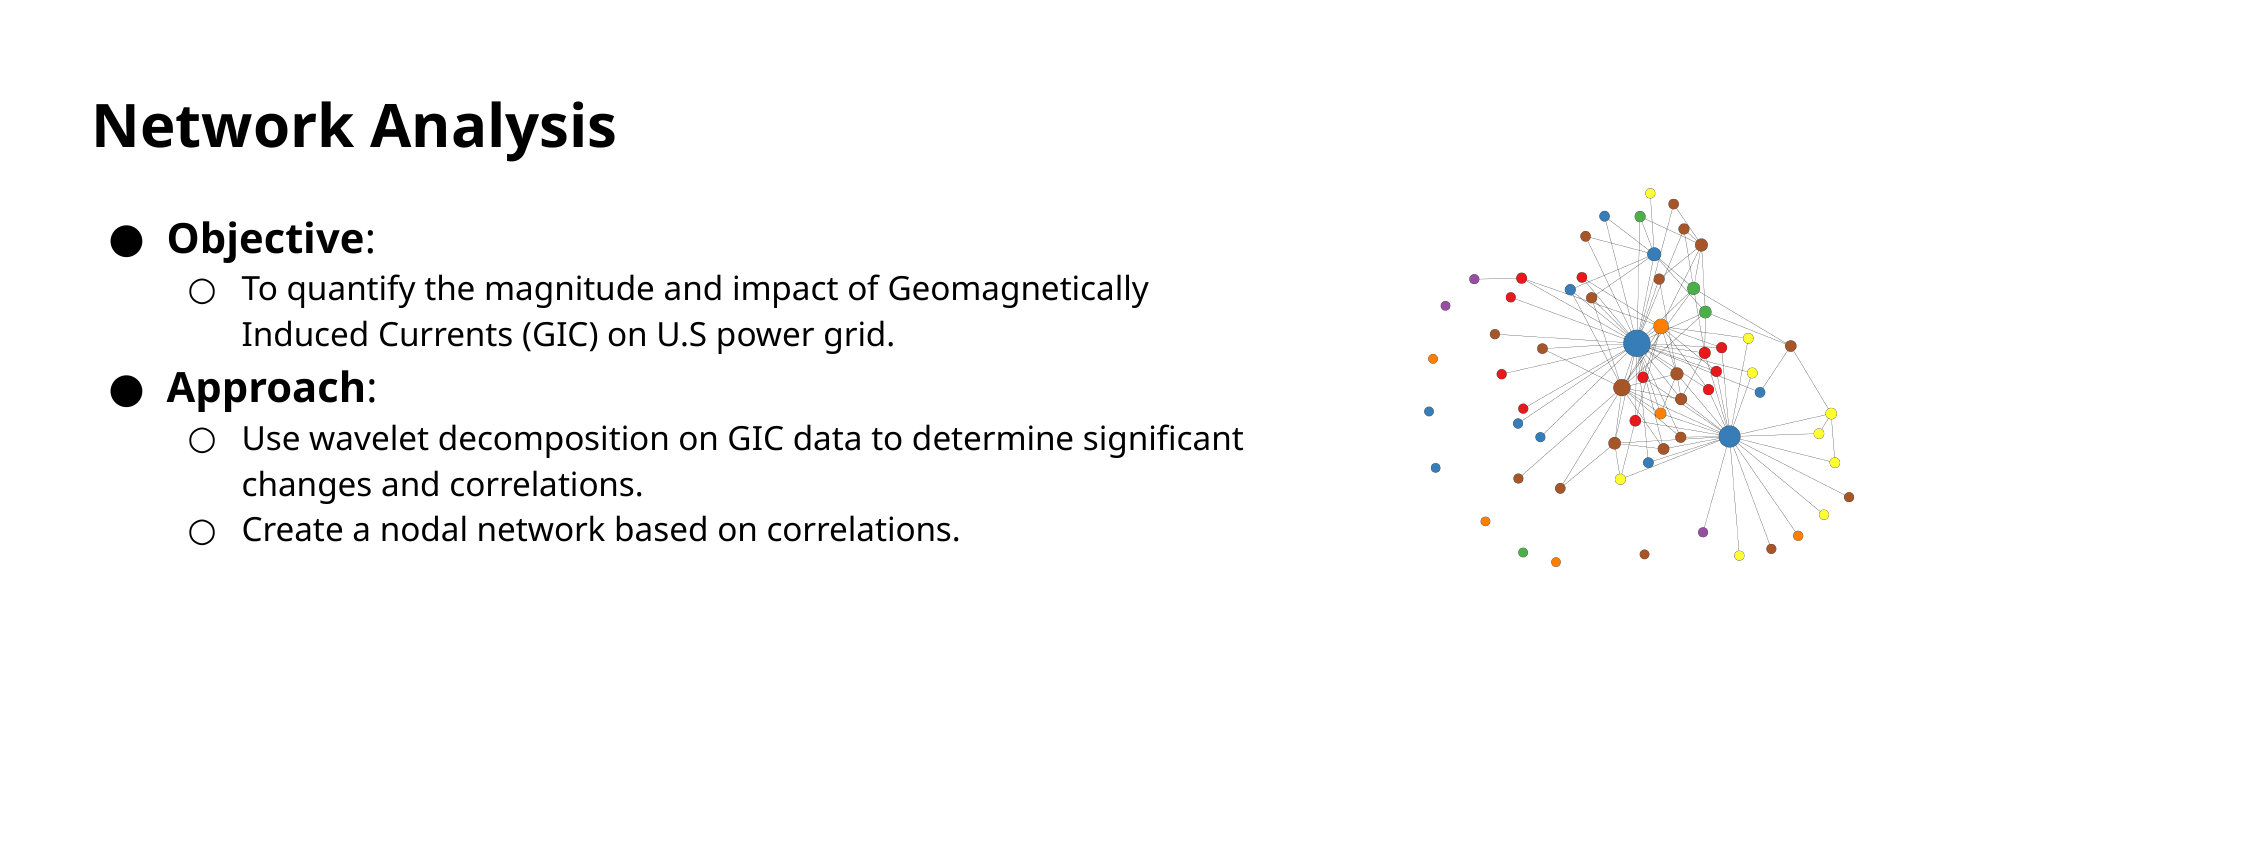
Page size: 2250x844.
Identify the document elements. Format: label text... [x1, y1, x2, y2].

list Objective: To quantify the magnitude and impact of Geomagnetically Induced Currents (GIC) on U.S power grid. Approach: Use wavelet decomposition on GIC data to determine significant changes and correlations. Create a nodal network based on correlations. [76, 189, 1263, 750]
picture [1424, 188, 1854, 568]
title Network Analysis [76, 72, 2174, 176]
